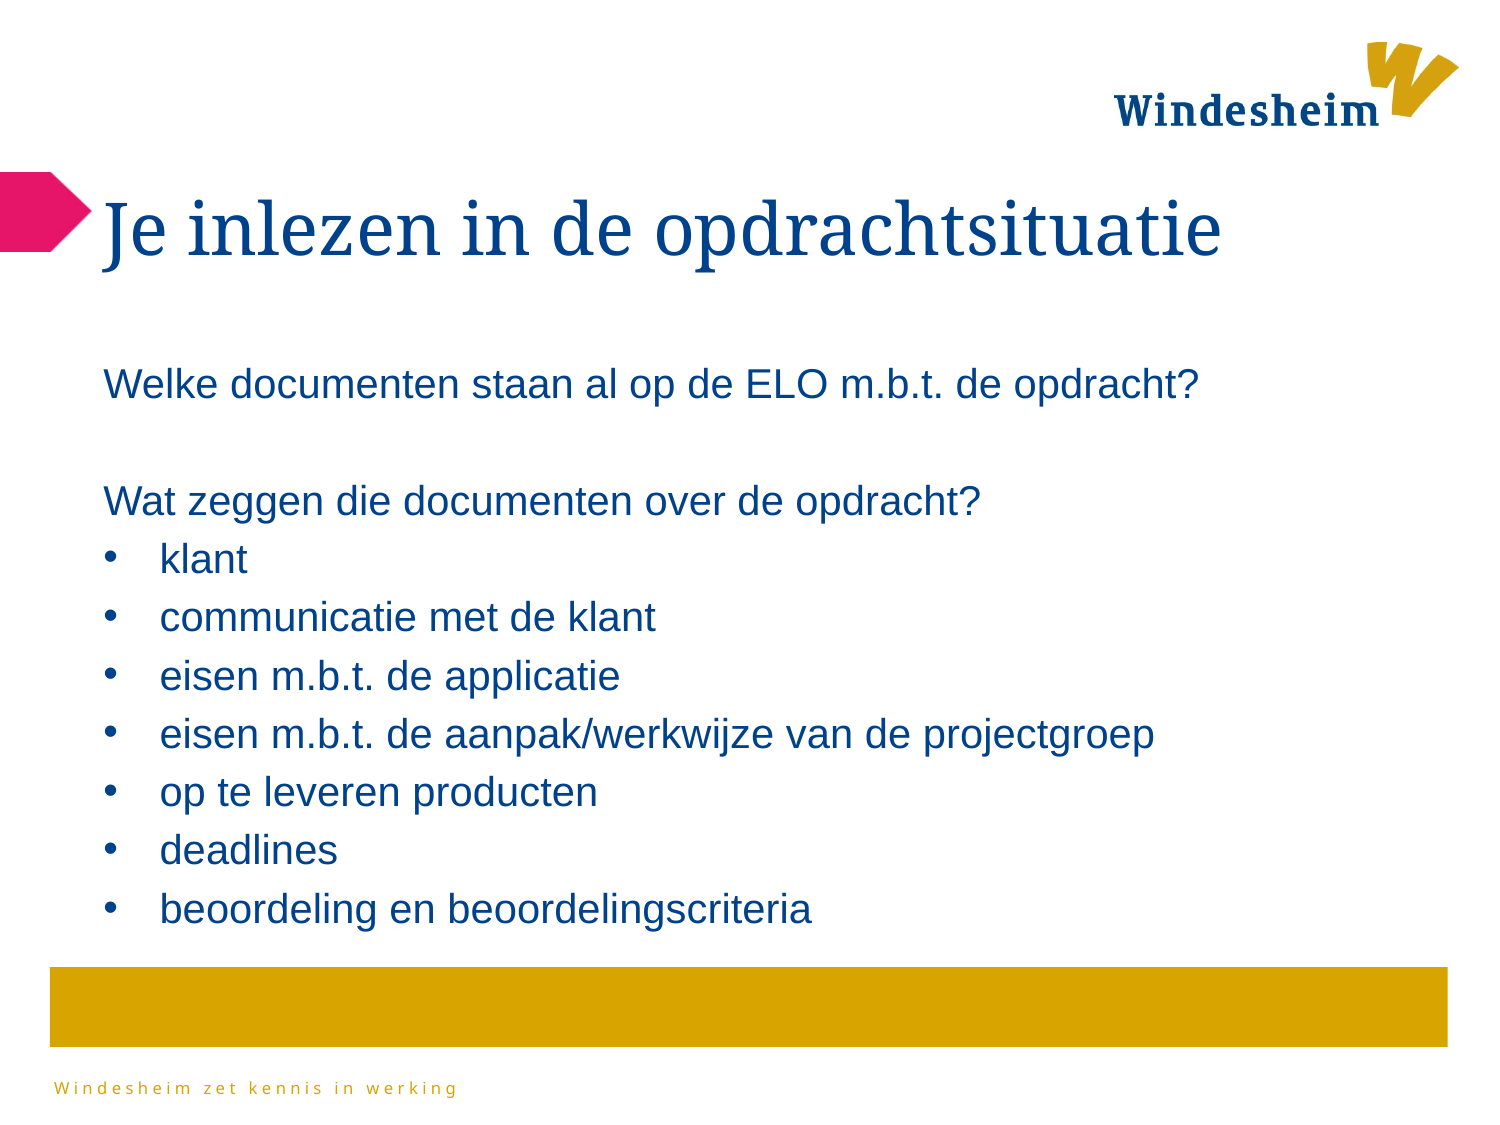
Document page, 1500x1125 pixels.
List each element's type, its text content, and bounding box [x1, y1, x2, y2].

picture [1114, 42, 1459, 126]
picture [0, 172, 95, 252]
picture [49, 967, 1448, 1047]
list Welke documenten staan al op de ELO m.b.t. de opdracht? Wat zeggen die documenten over de opdracht? klant communicatie met de klant eisen m.b.t. de applicatie eisen m.b.t. de aanpak/werkwijze van de projectgroep op te leveren producten deadlines beoordeling en beoordelingscriteria [88, 290, 1437, 941]
title Je inlezen in de opdrachtsituatie [88, 174, 1439, 279]
